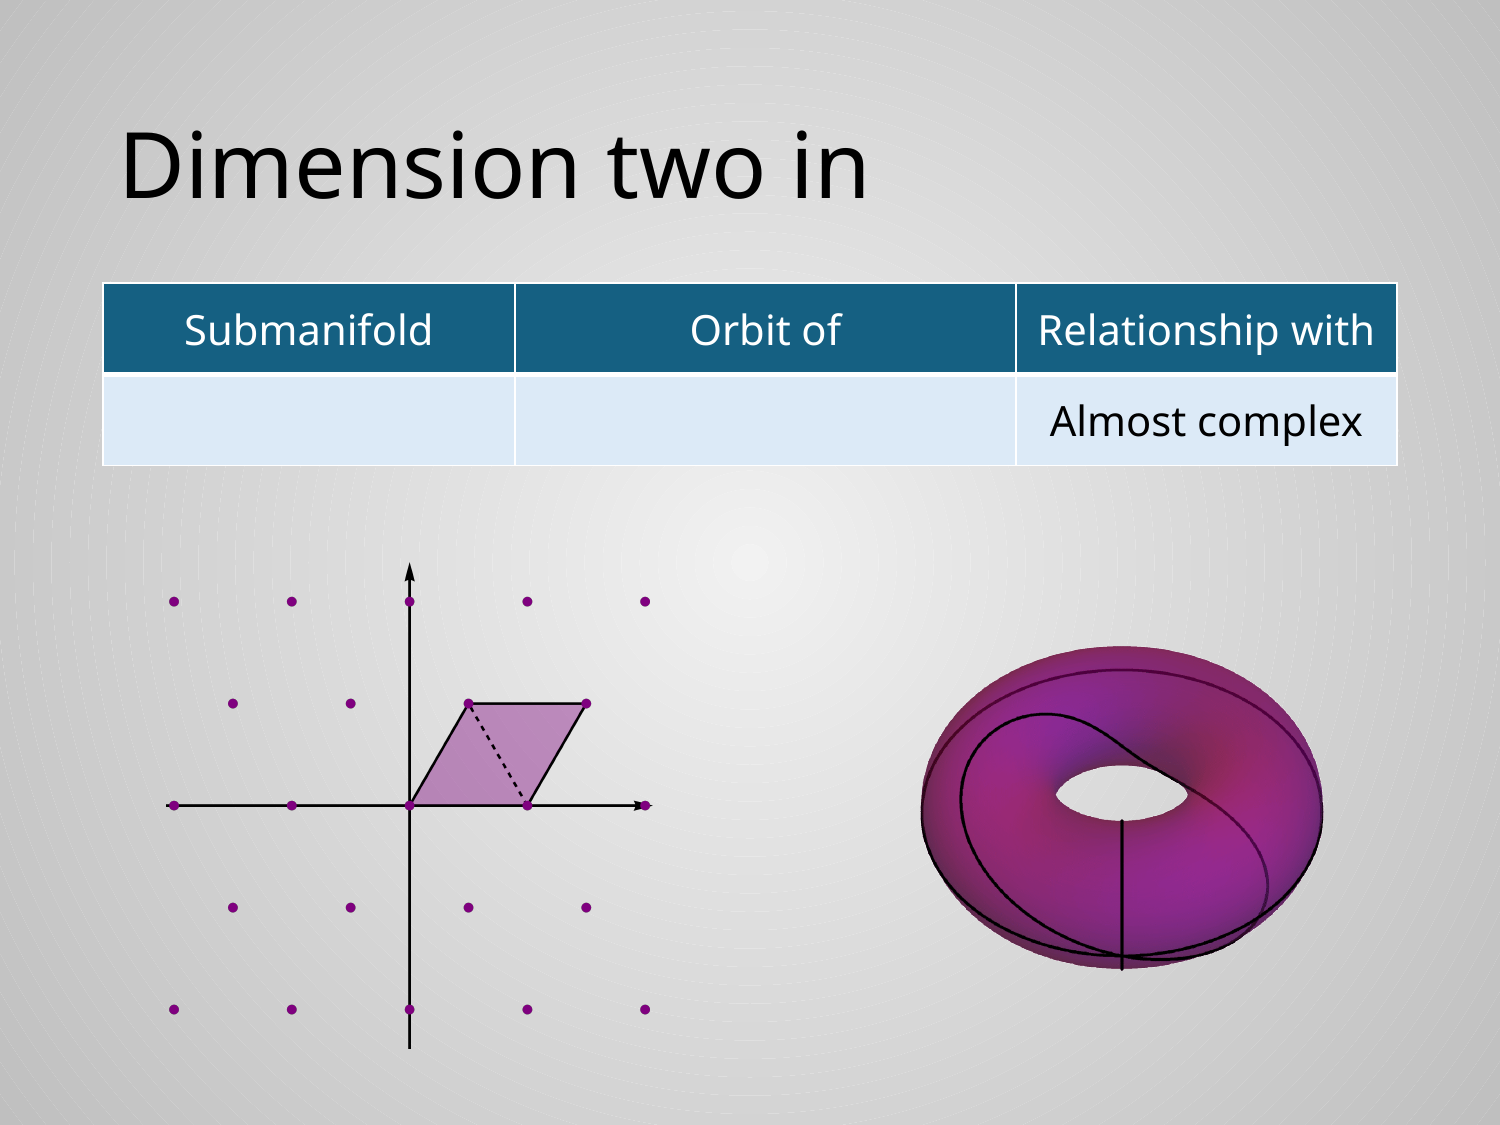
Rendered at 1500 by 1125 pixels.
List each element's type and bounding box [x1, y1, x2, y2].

picture [165, 561, 653, 1049]
picture [847, 515, 1398, 1066]
